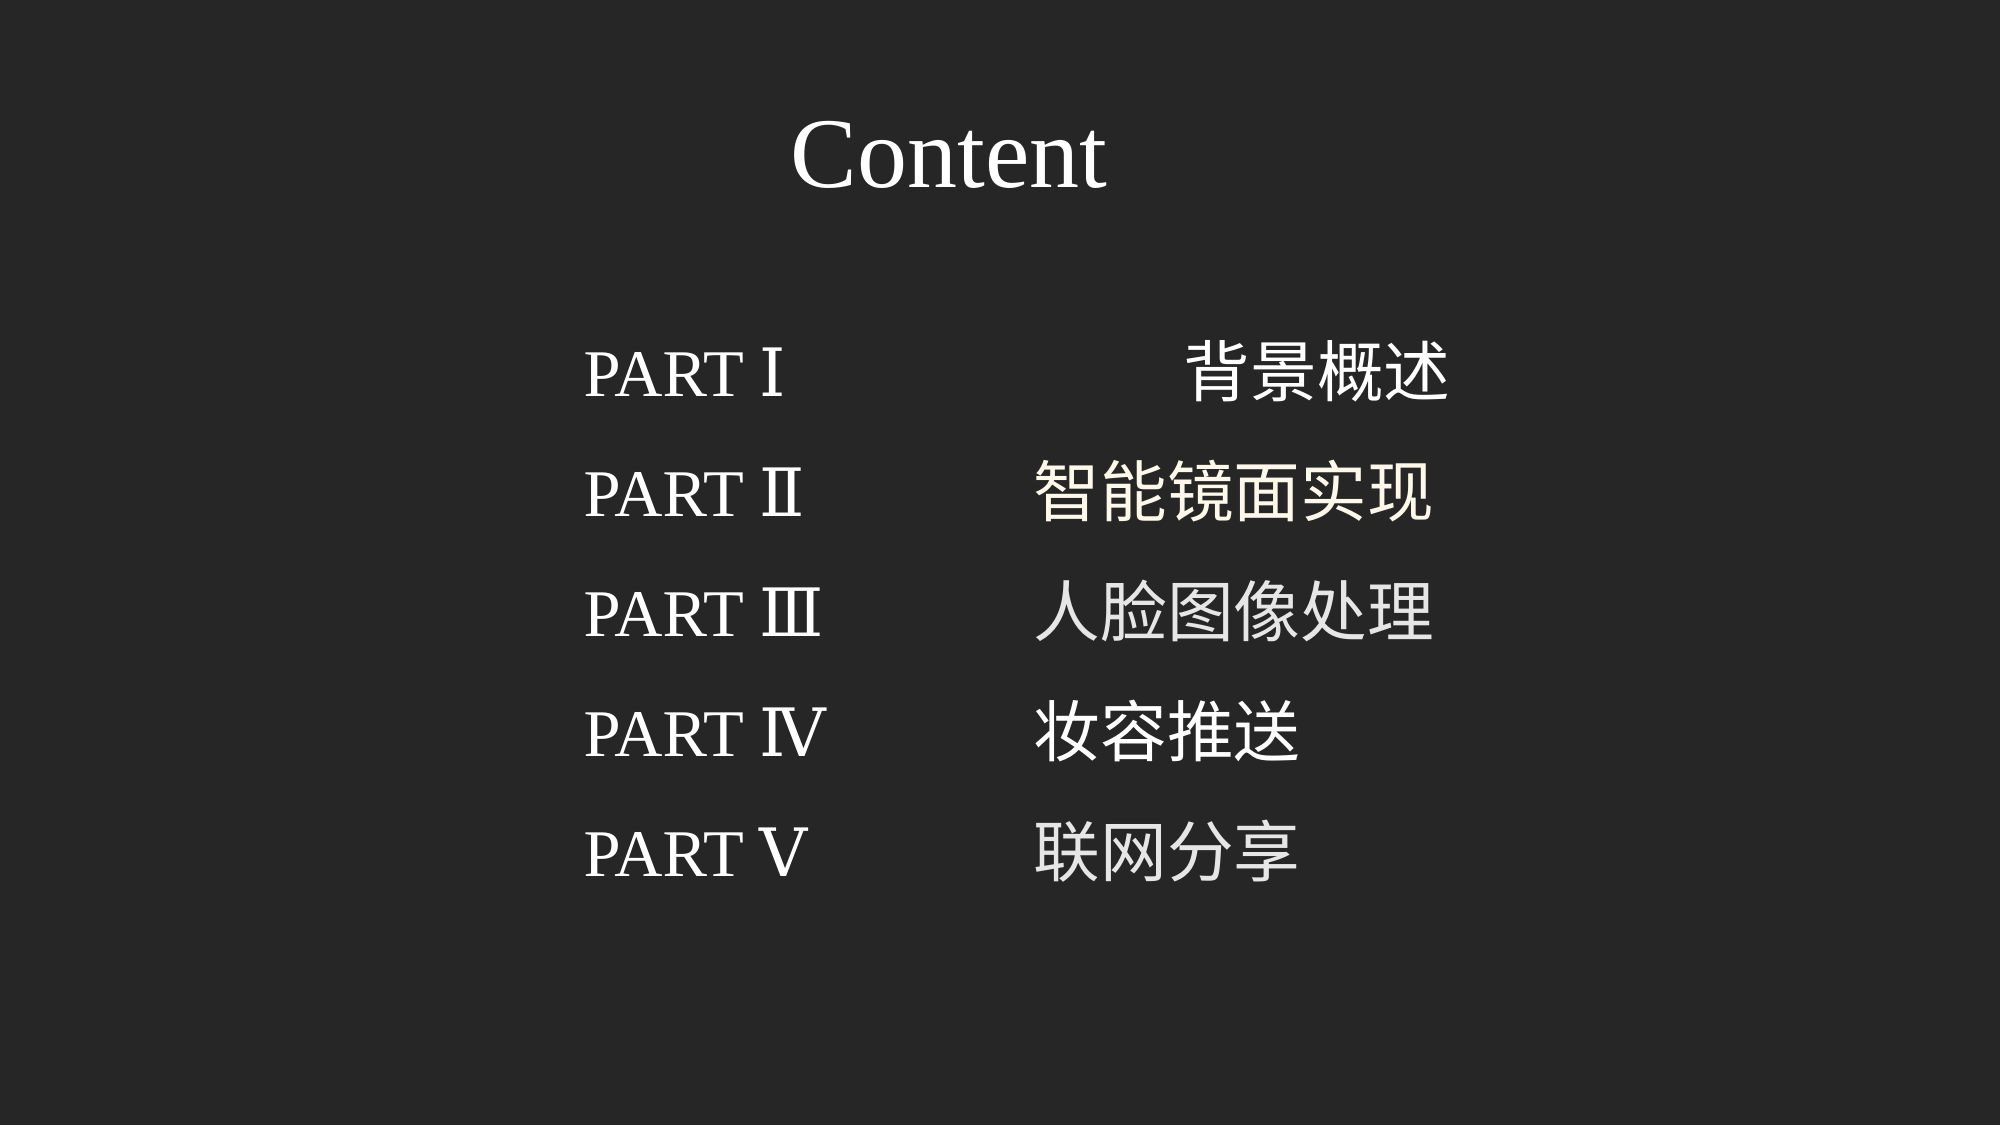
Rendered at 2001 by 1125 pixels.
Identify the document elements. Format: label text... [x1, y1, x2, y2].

text_box Content [404, 79, 1494, 215]
text_box PART Ⅰ 背景概述 PART Ⅱ 智能镜面实现 PART Ⅲ 人脸图像处理 PART Ⅳ 妆容推送 PART Ⅴ 联网分享 [568, 282, 1557, 898]
